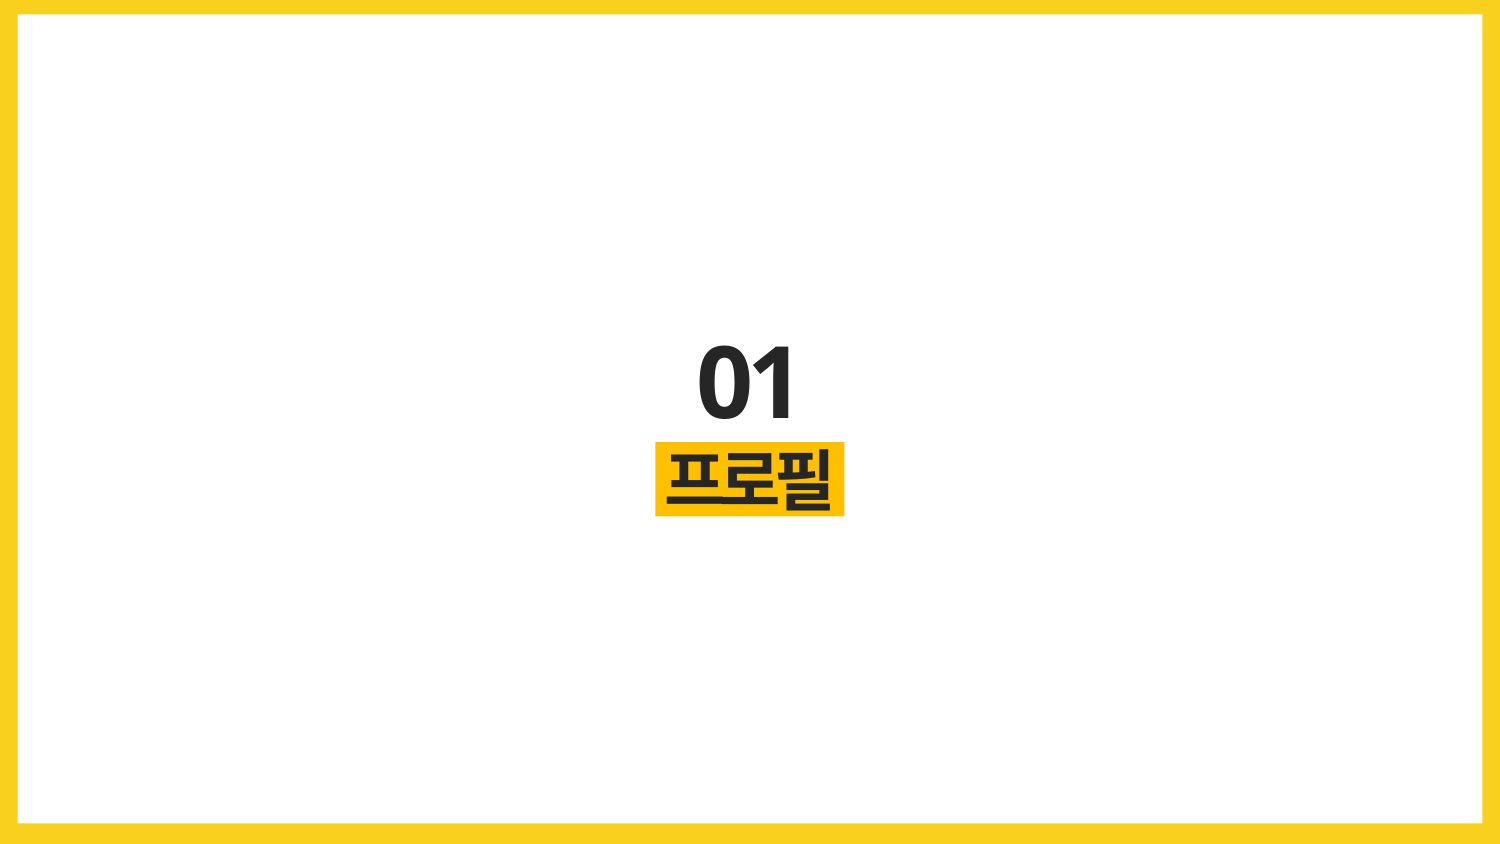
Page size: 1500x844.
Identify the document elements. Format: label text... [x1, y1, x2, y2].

text_box 01 프로필 [16, 269, 1484, 569]
text_box [16, 569, 1484, 826]
text_box [16, 12, 1484, 269]
